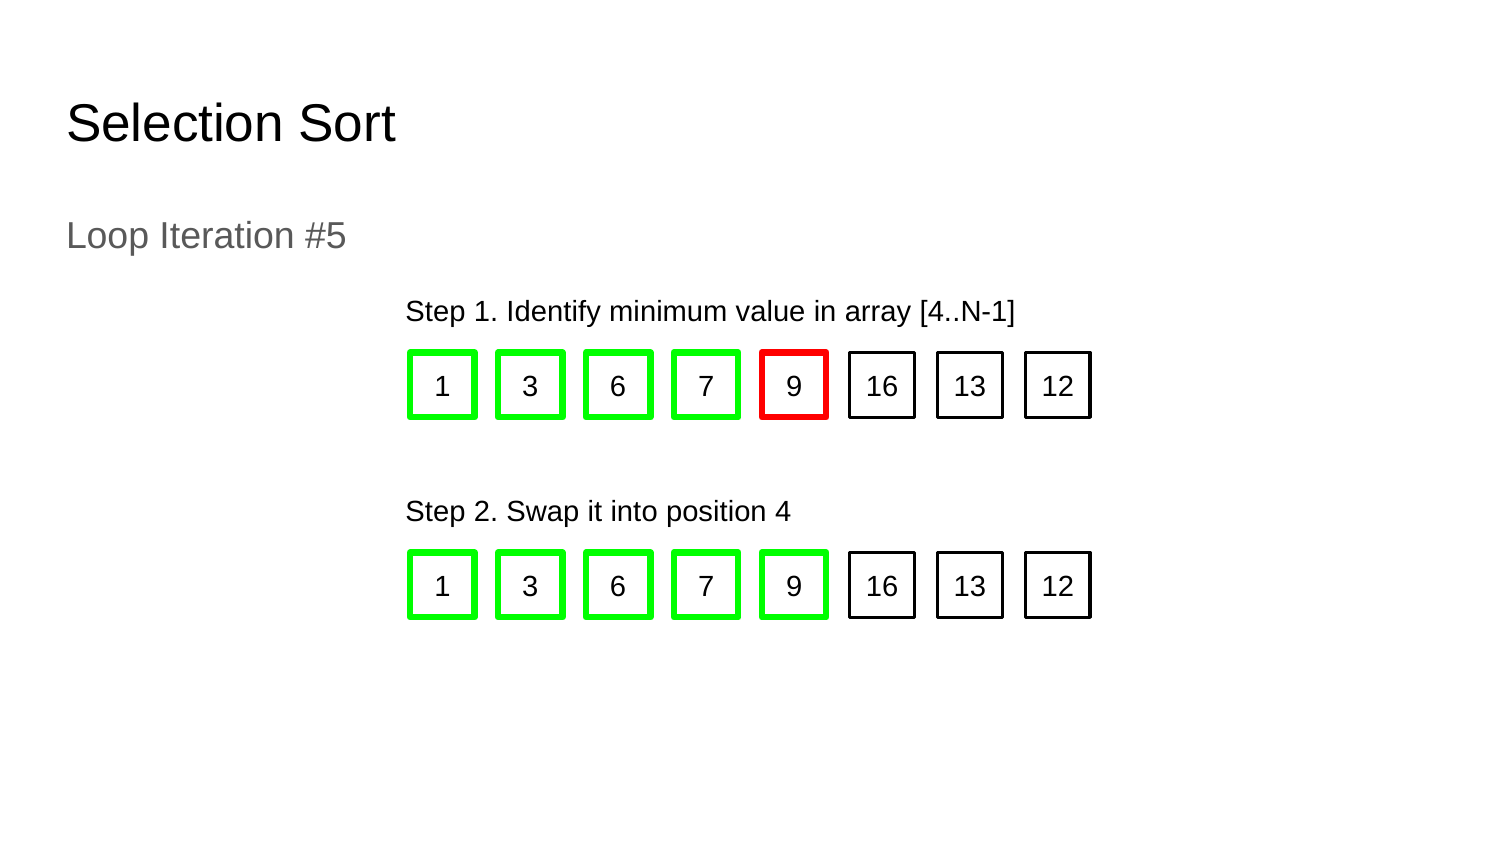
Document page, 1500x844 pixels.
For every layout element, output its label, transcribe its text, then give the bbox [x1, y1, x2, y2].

text_box 3 [498, 552, 563, 618]
text_box 9 [761, 352, 827, 418]
text_box 1 [410, 552, 475, 618]
title Selection Sort [51, 72, 1449, 167]
list Loop Iteration #5 [51, 189, 1449, 750]
text_box 16 [849, 352, 915, 418]
text_box 1 [410, 352, 475, 418]
text_box Step 1. Identify minimum value in array [4..N-1] [390, 277, 1290, 343]
text_box 6 [585, 552, 651, 618]
text_box 7 [673, 552, 739, 618]
text_box 12 [1025, 552, 1091, 618]
text_box Step 2. Swap it into position 4 [390, 477, 1290, 543]
text_box 13 [937, 552, 1003, 618]
text_box 6 [585, 352, 651, 418]
text_box 12 [1025, 352, 1091, 418]
text_box 3 [498, 352, 563, 418]
text_box 7 [673, 352, 739, 418]
text_box 16 [849, 552, 915, 618]
text_box 13 [937, 352, 1003, 418]
text_box 9 [761, 552, 827, 618]
